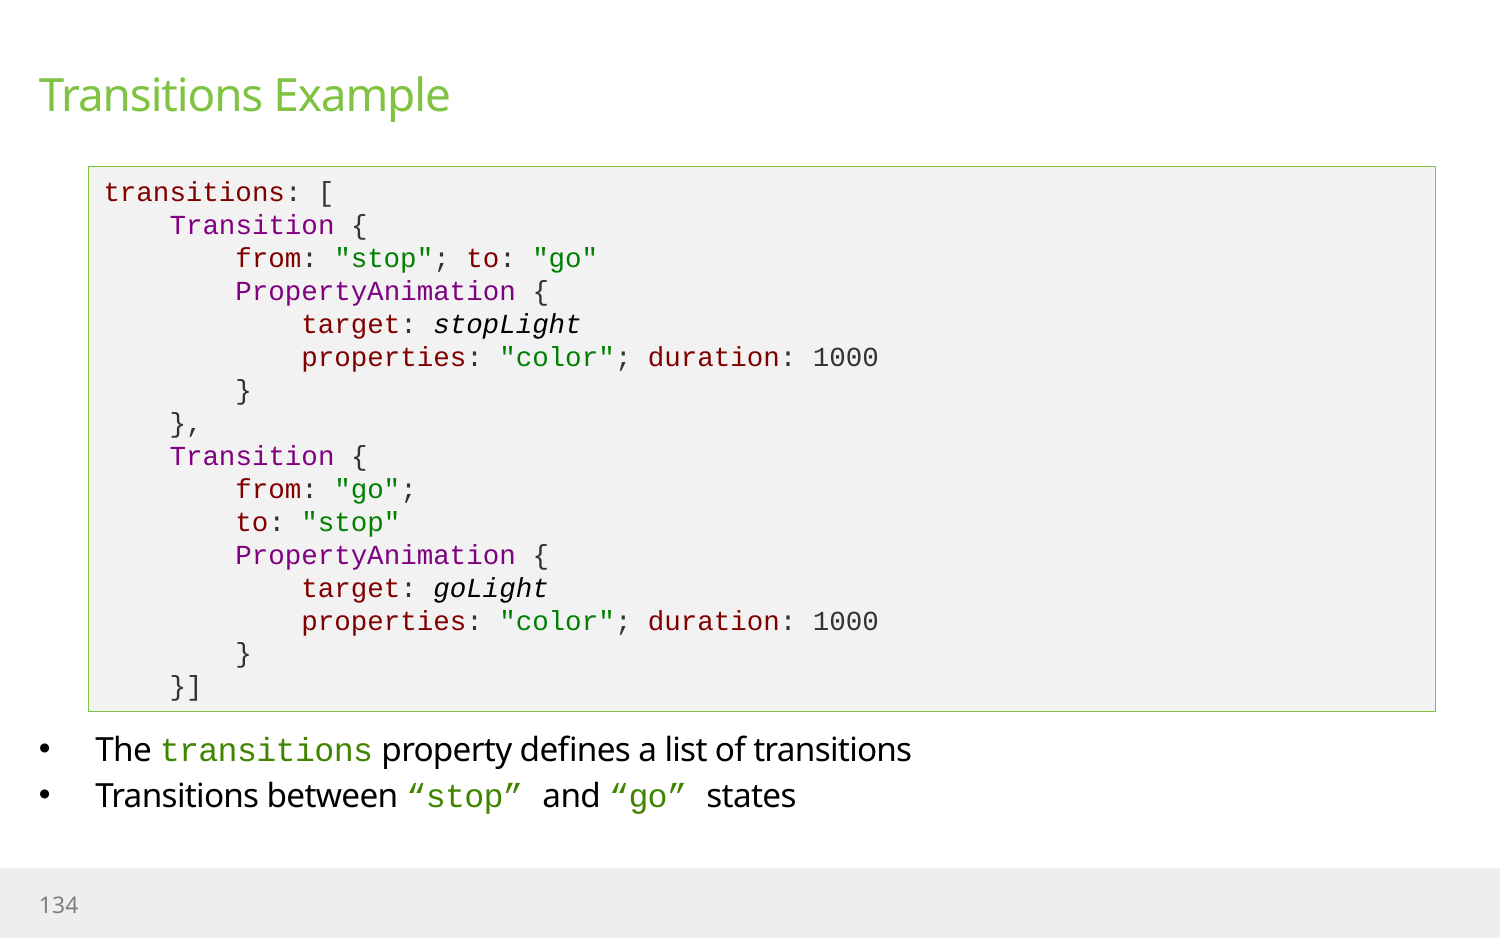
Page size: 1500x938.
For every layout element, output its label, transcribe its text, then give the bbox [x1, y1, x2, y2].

text_box transitions: [ Transition { from: "stop"; to: "go" PropertyAnimation { target: stopLight properties: "color"; duration: 1000 } }, Transition { from: "go"; to: "stop" PropertyAnimation { target: goLight properties: "color"; duration: 1000 } }] [88, 166, 1436, 712]
list The transitions property defines a list of transitions Transitions between “stop” and “go” states [39, 727, 1272, 850]
slide_number 134 [39, 892, 410, 921]
title Transitions Example [39, 66, 1052, 196]
